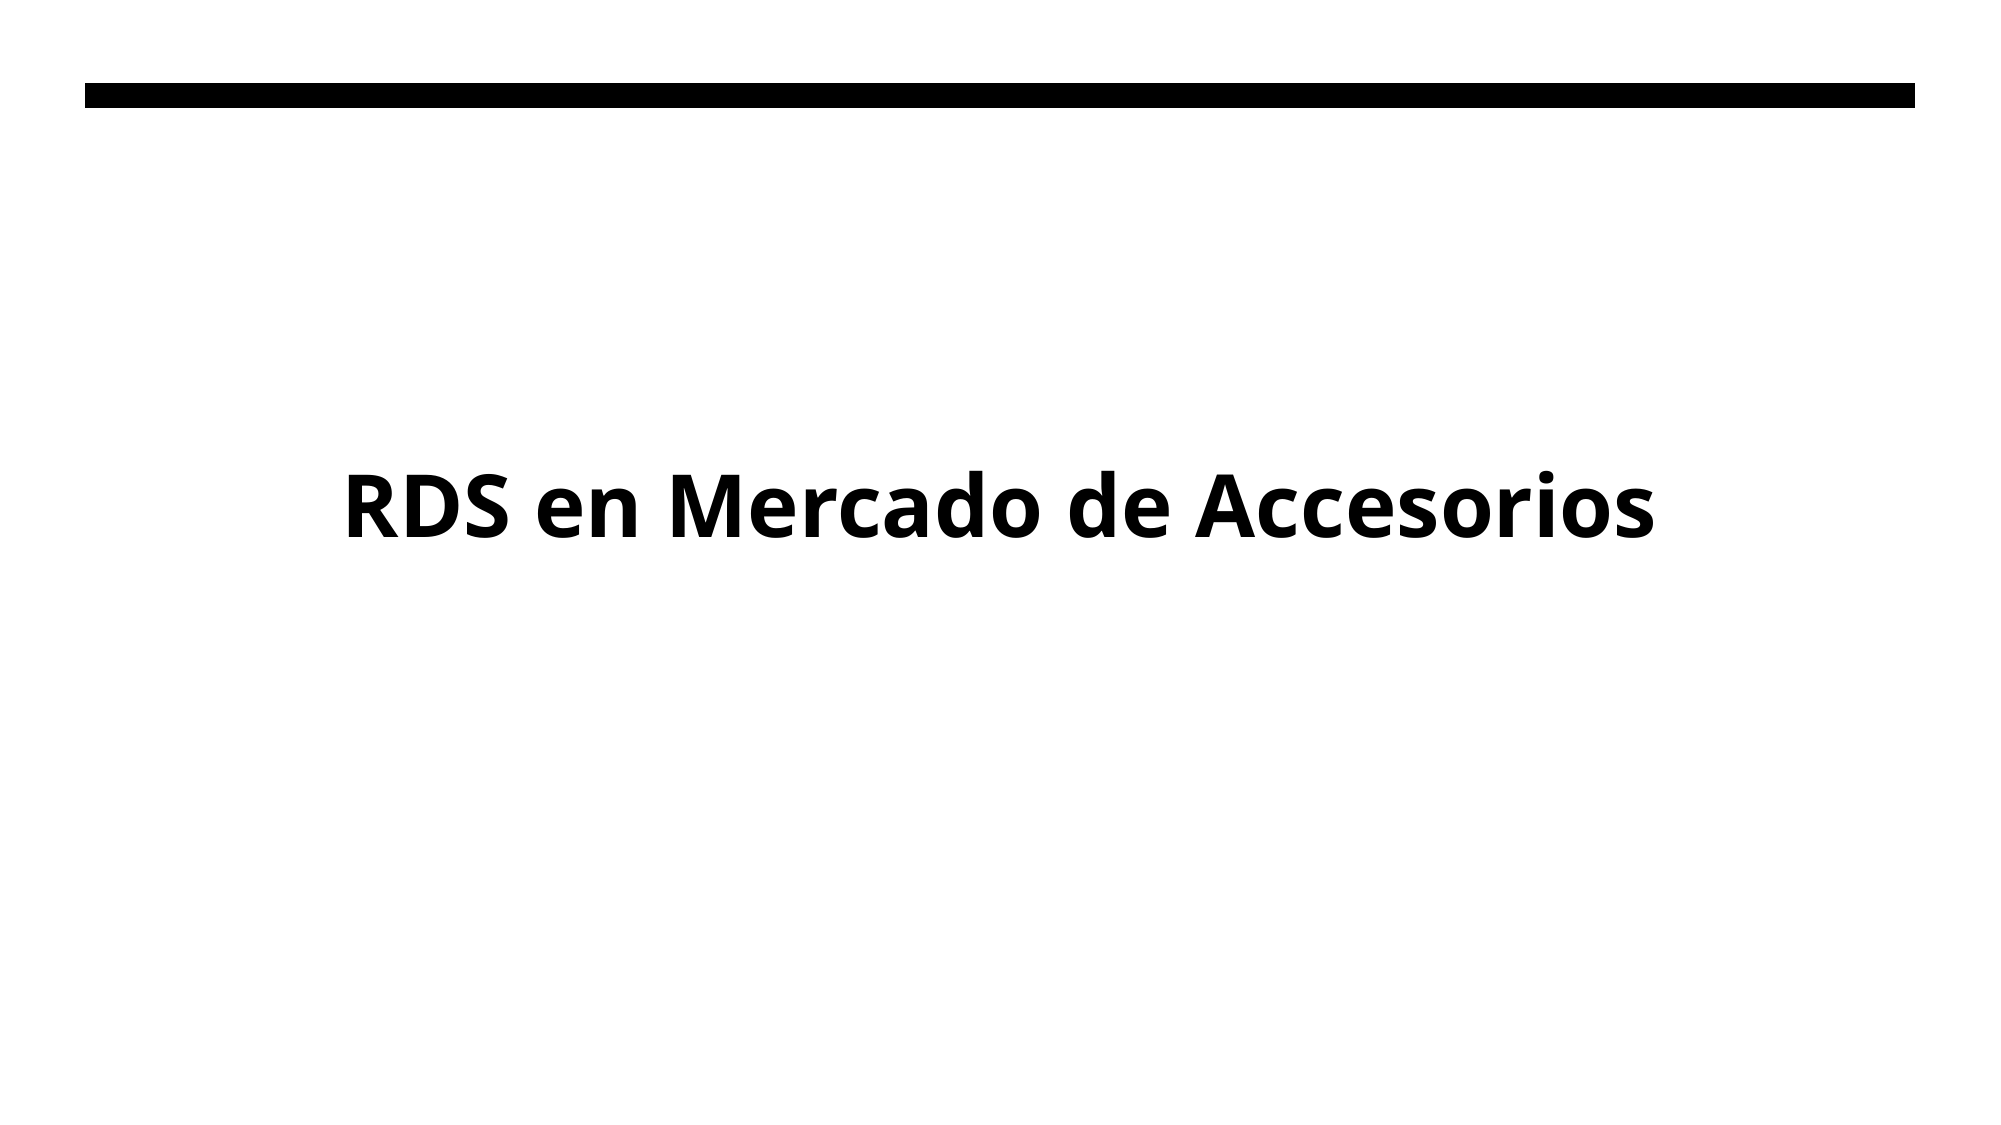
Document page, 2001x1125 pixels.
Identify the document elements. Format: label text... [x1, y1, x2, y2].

title RDS en Mercado de Accesorios [84, 442, 1915, 563]
